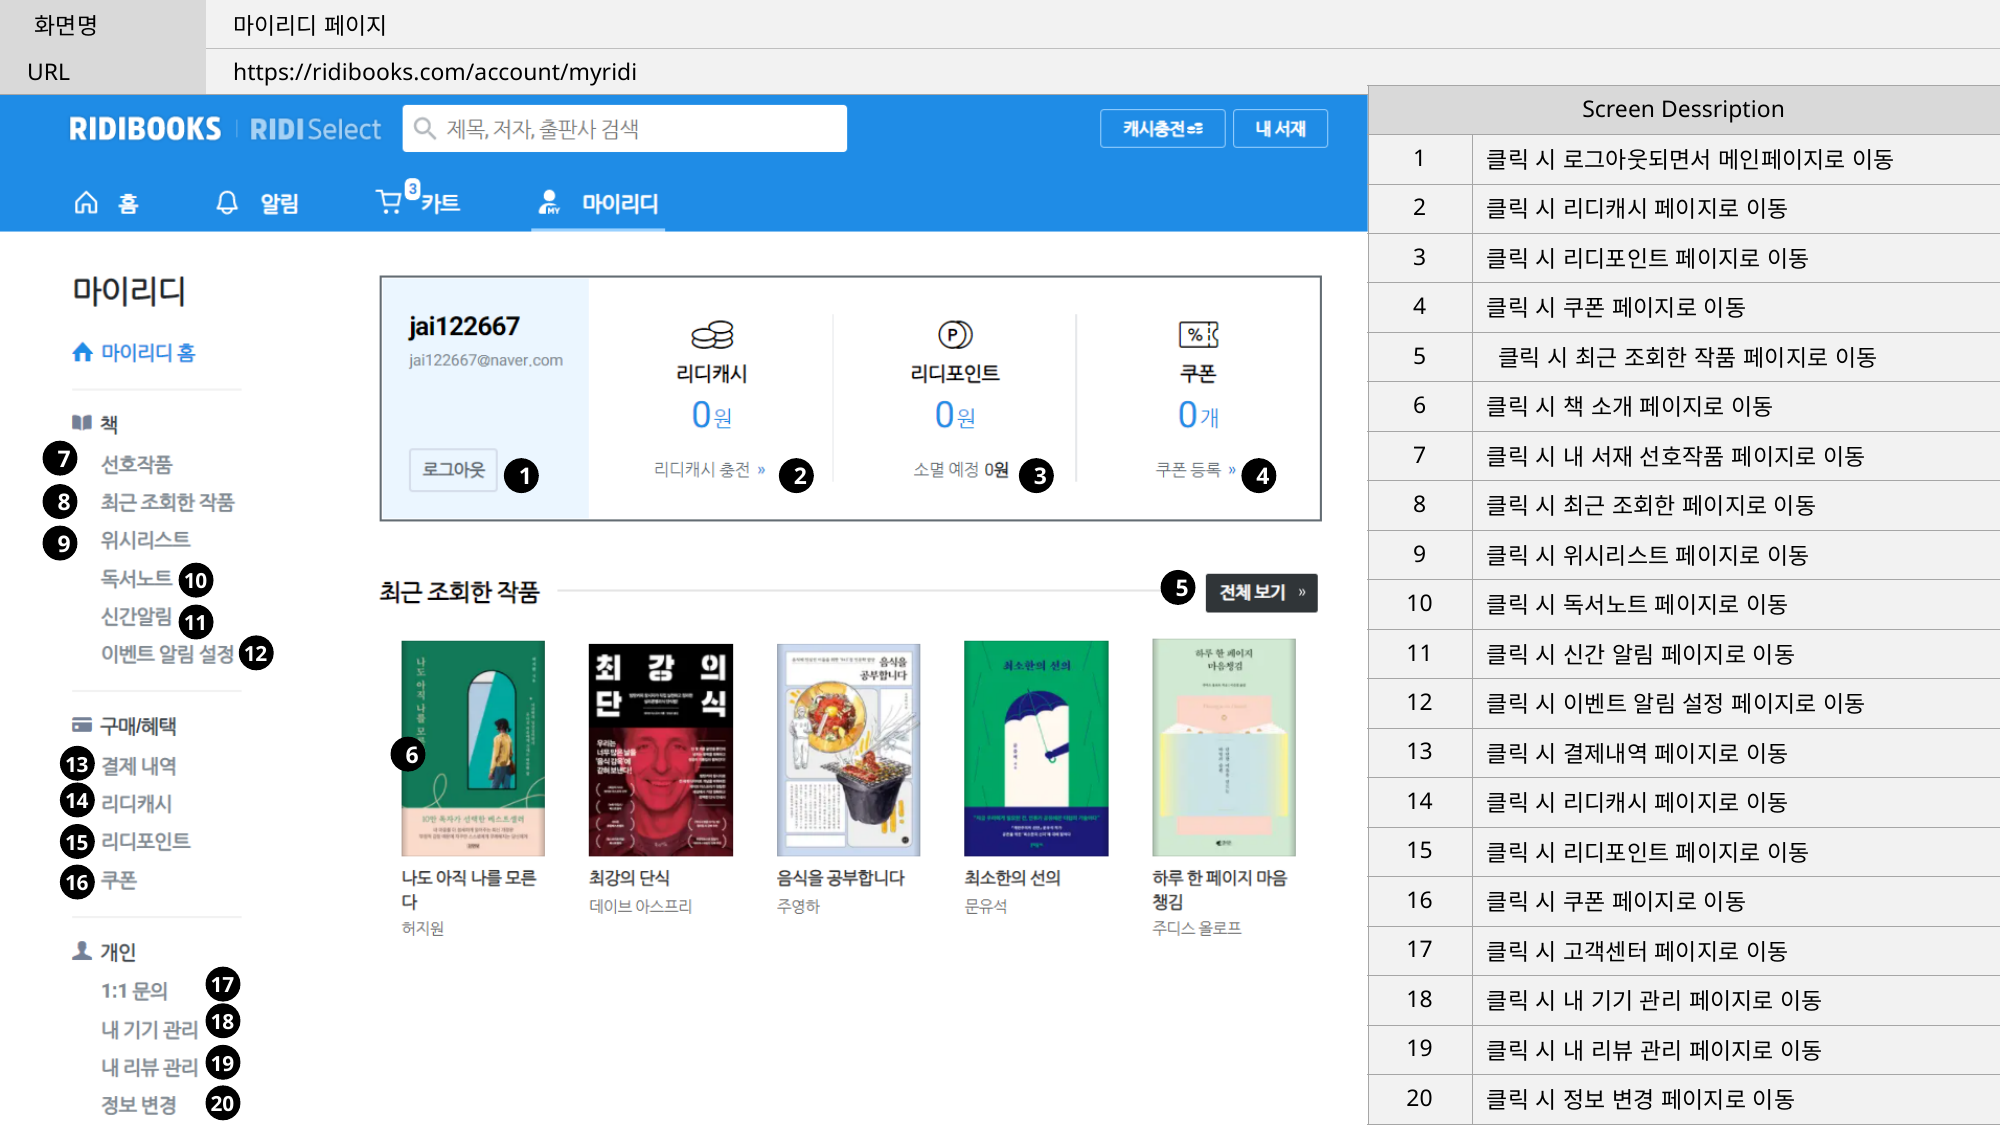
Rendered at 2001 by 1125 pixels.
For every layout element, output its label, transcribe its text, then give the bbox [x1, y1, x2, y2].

table_cell 15 [1369, 828, 1472, 876]
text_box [168, 560, 230, 602]
table_cell 클릭 시 신간 알림 페이지로 이동 [1473, 630, 2000, 678]
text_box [195, 964, 256, 1001]
table_cell 4 [1369, 283, 1472, 332]
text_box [50, 821, 111, 862]
table_cell 10 [1369, 580, 1472, 629]
table_cell 6 [1369, 382, 1472, 431]
table_cell 17 [1369, 927, 1472, 975]
table_cell 13 [1369, 729, 1472, 777]
table_cell 클릭 시 내 서재 선호작품 페이지로 이동 [1473, 432, 2000, 480]
table_cell 5 [1369, 333, 1472, 381]
table_cell 8 [1369, 481, 1472, 530]
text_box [50, 780, 111, 821]
table_cell URL [0, 48, 206, 84]
table_cell 19 [1369, 1026, 1472, 1074]
table_cell 클릭 시 이벤트 알림 설정 페이지로 이동 [1473, 679, 2000, 728]
table_cell 클릭 시 리디포인트 페이지로 이동 [1473, 234, 2000, 282]
table_cell 클릭 시 위시리스트 페이지로 이동 [1473, 531, 2000, 579]
table_cell 클릭 시 책 소개 페이지로 이동 [1473, 382, 2000, 431]
table_cell 18 [1369, 976, 1472, 1025]
table_cell 7 [1369, 432, 1472, 480]
table_cell 12 [1369, 679, 1472, 728]
table_cell 20 [1369, 1075, 1472, 1124]
table_cell 16 [1369, 877, 1472, 926]
table_cell 클릭 시 독서노트 페이지로 이동 [1473, 580, 2000, 629]
table_cell 클릭 시 결제내역 페이지로 이동 [1473, 729, 2000, 777]
table_cell 클릭 시 내 리뷰 관리 페이지로 이동 [1473, 1026, 2000, 1074]
picture [0, 84, 1368, 1125]
table_cell 14 [1369, 778, 1472, 827]
table_cell 클릭 시 정보 변경 페이지로 이동 [1473, 1075, 2000, 1124]
table_cell 클릭 시 쿠폰 페이지로 이동 [1473, 877, 2000, 926]
table_cell 클릭 시 리디캐시 페이지로 이동 [1473, 185, 2000, 233]
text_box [229, 633, 290, 675]
table_cell 클릭 시 최근 조회한 페이지로 이동 [1473, 481, 2000, 530]
table_cell 클릭 시 내 기기 관리 페이지로 이동 [1473, 976, 2000, 1025]
table_cell 클릭 시 로그아웃되면서 메인페이지로 이동 [1473, 135, 2000, 184]
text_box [50, 862, 111, 905]
table_cell 클릭 시 고객센터 페이지로 이동 [1473, 927, 2000, 975]
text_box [195, 1042, 256, 1083]
table_cell 클릭 시 리디포인트 페이지로 이동 [1473, 828, 2000, 876]
table_cell 3 [1369, 234, 1472, 282]
table_header Screen Dessription [1369, 86, 2000, 134]
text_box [168, 602, 230, 645]
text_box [195, 1083, 256, 1125]
table_cell 클릭 시 쿠폰 페이지로 이동 [1473, 283, 2000, 332]
table_cell 1 [1369, 135, 1472, 184]
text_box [195, 1001, 256, 1042]
table_header 화면명 [0, 0, 206, 48]
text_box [50, 743, 111, 780]
table_cell https://ridibooks.com/account/myridi [206, 49, 2000, 85]
table_cell 클릭 시 리디캐시 페이지로 이동 [1473, 778, 2000, 827]
table_cell 9 [1369, 531, 1472, 579]
table_header 마이리디 페이지 [206, 0, 2000, 48]
table_cell 11 [1369, 630, 1472, 678]
table_cell 클릭 시 최근 조회한 작품 페이지로 이동 [1473, 333, 2000, 381]
table_cell 2 [1369, 185, 1472, 233]
